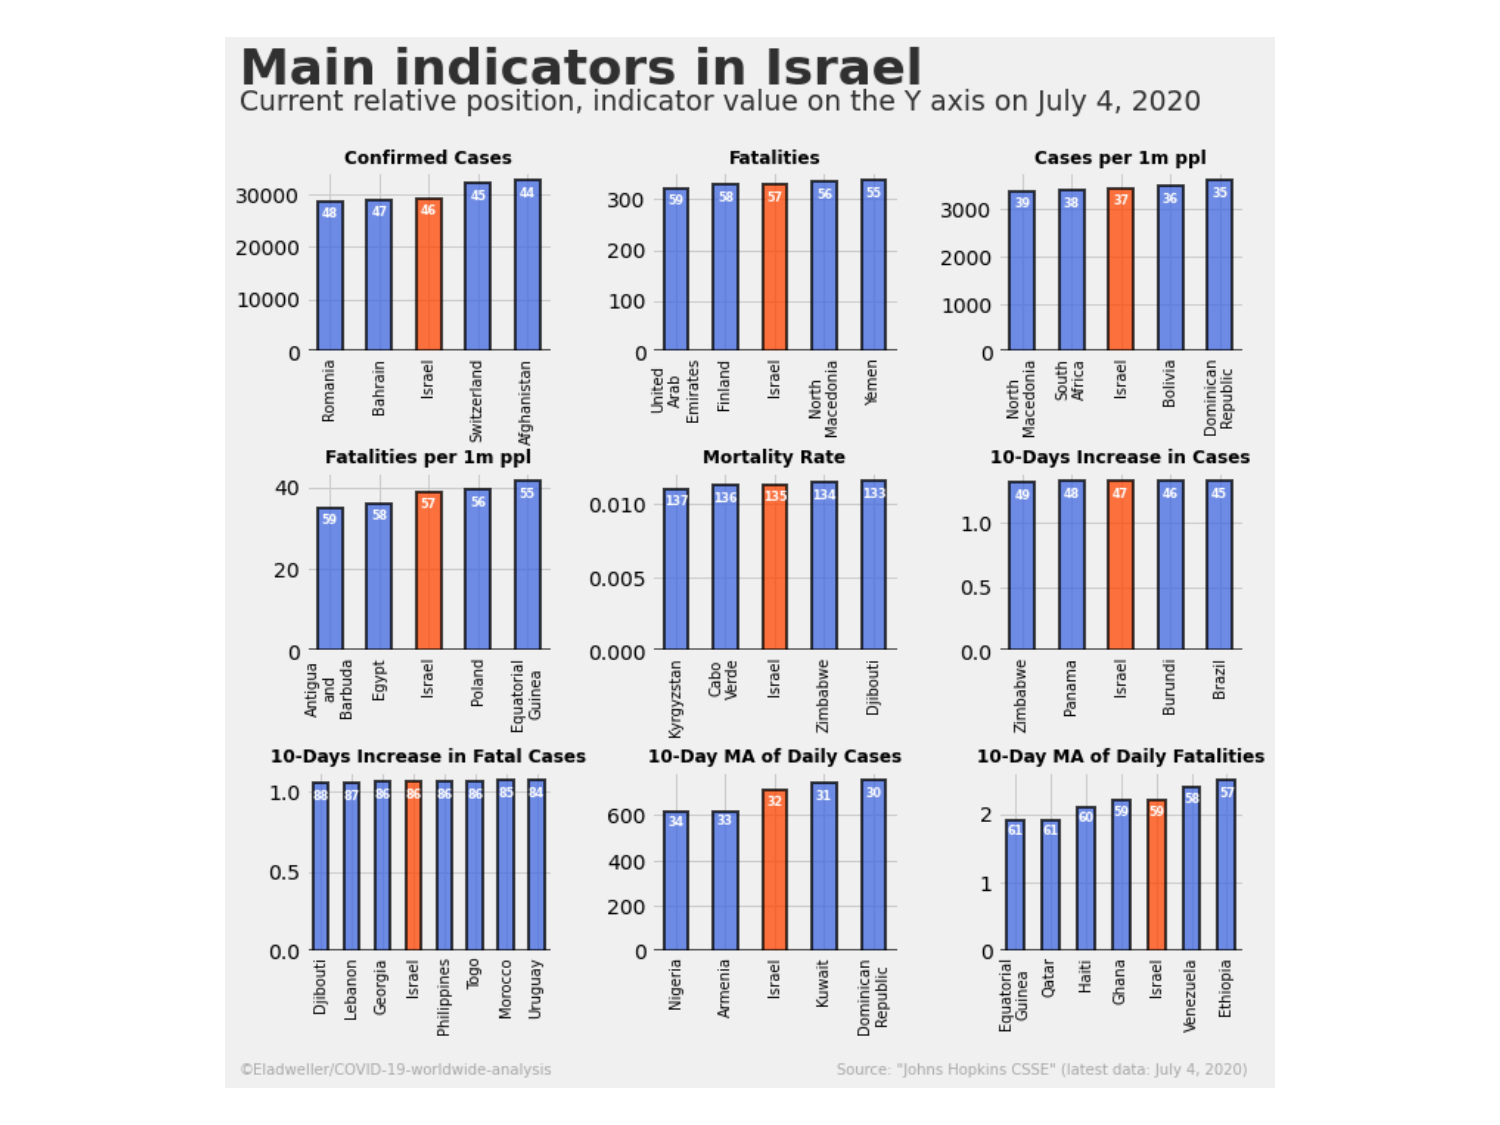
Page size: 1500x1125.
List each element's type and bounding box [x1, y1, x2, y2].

picture [224, 37, 1276, 1088]
